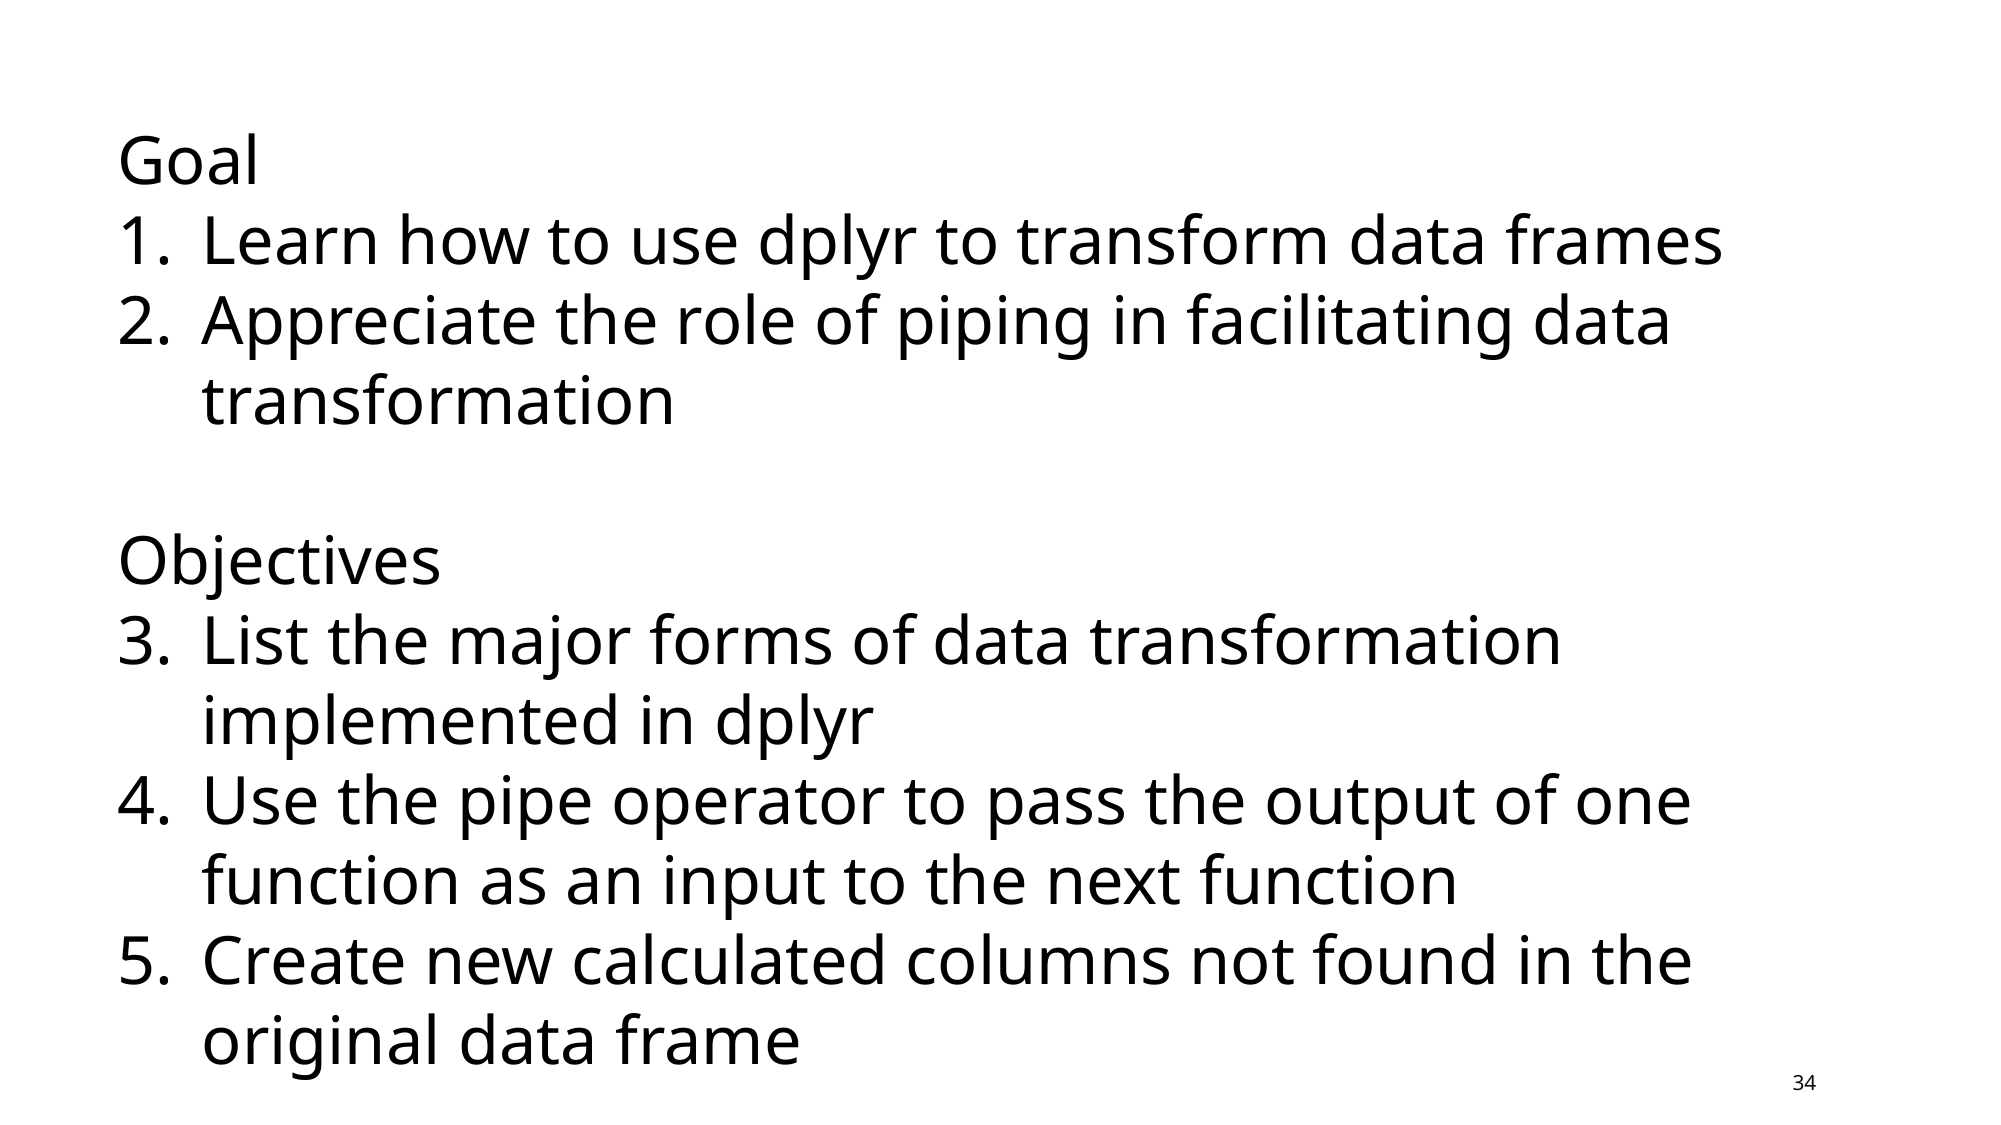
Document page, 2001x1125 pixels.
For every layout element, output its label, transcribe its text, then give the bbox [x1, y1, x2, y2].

text_box Goal Learn how to use dplyr to transform data frames Appreciate the role of piping in facilitating data transformation Objectives List the major forms of data transformation implemented in dplyr Use the pipe operator to pass the output of one function as an input to the next function Create new calculated columns not found in the original data frame [102, 110, 1898, 1085]
slide_number 34 [1777, 1061, 1938, 1107]
